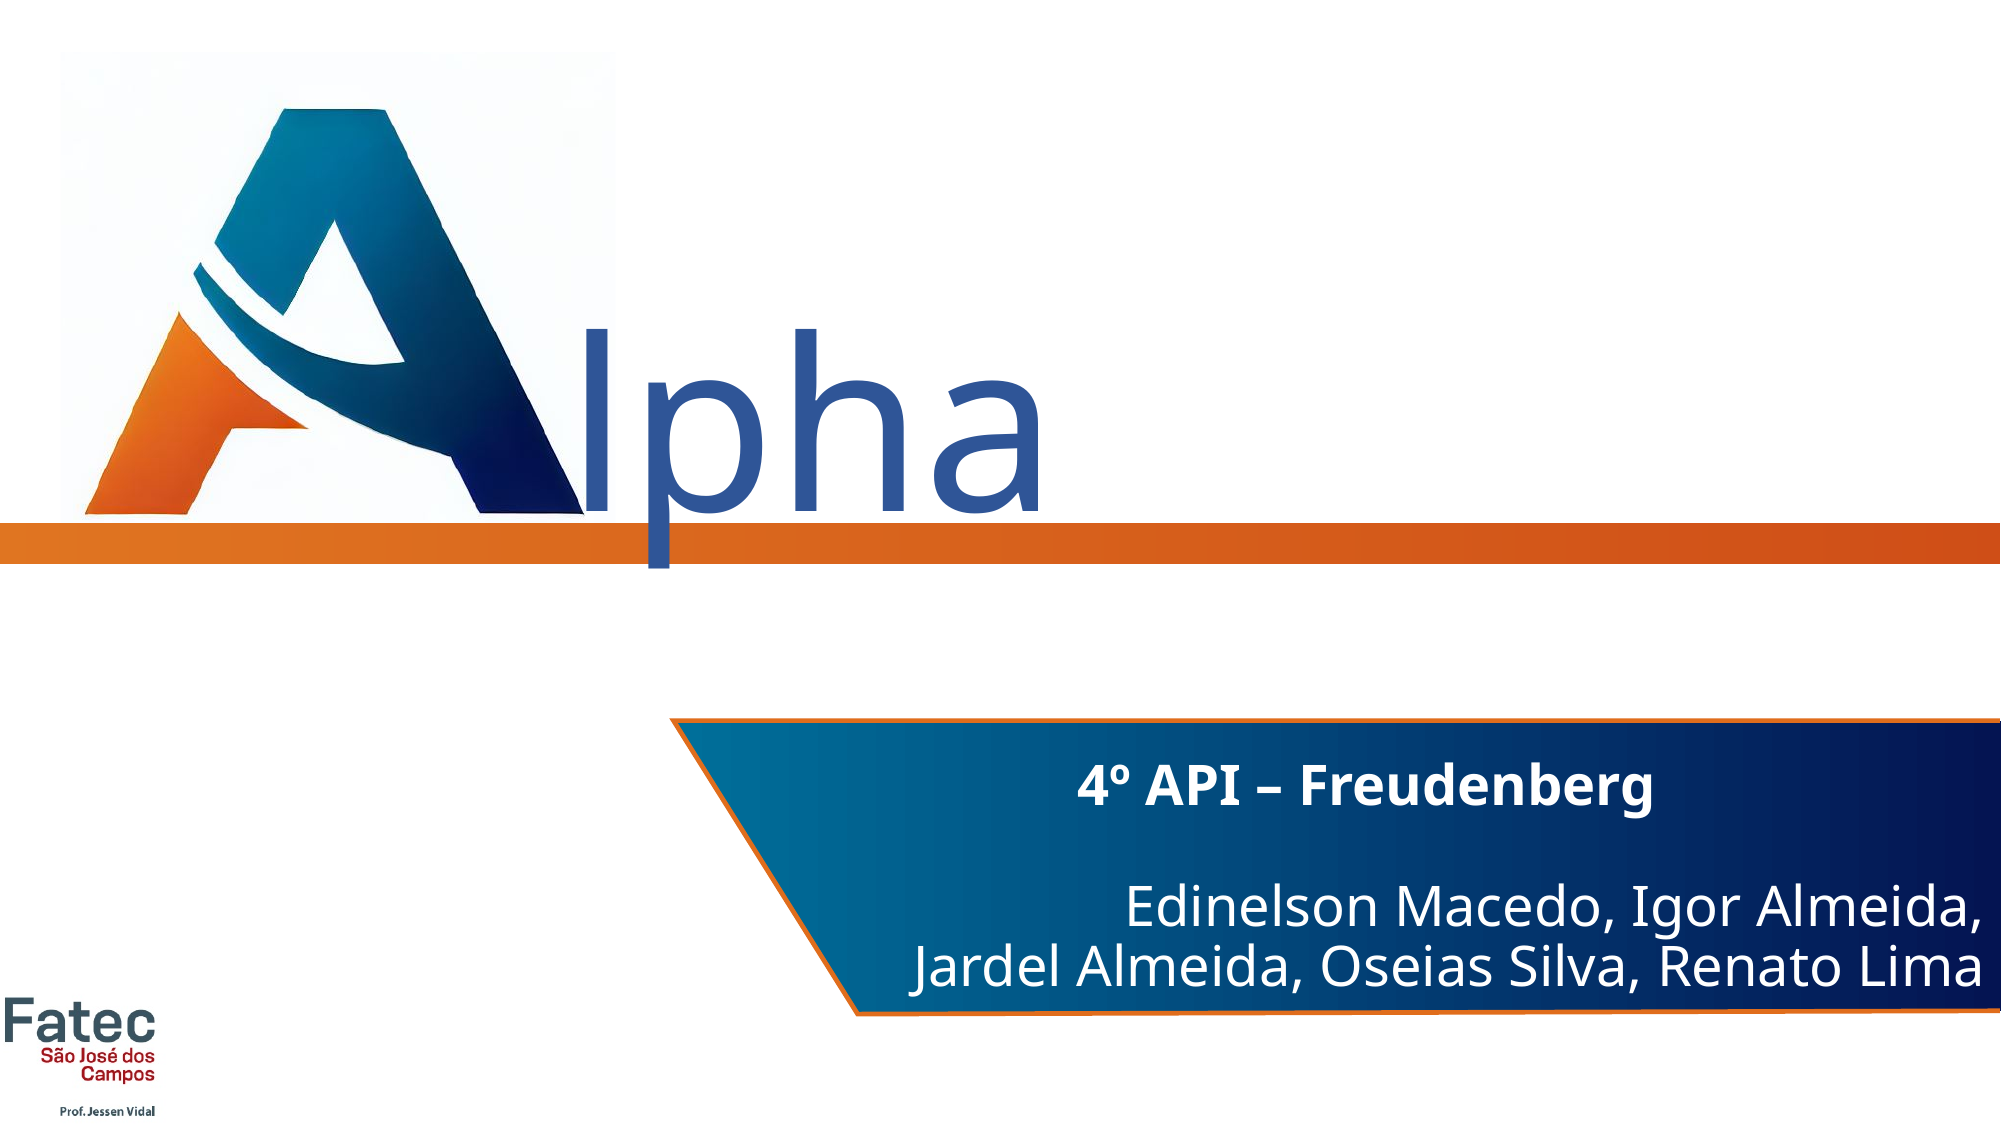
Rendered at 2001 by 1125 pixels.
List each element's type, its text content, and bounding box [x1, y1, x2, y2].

text_box [851, 1006, 2000, 1016]
picture [3, 982, 168, 1125]
text_box [671, 719, 2000, 818]
text_box [1189, 522, 2000, 565]
title lpha [436, 179, 1189, 571]
subtitle 4º API – Freudenberg Edinelson Macedo, Igor Almeida, Jardel Almeida, Oseias Silva, Renato Lima [733, 748, 2000, 1006]
picture [60, 52, 616, 565]
text_box [0, 522, 60, 565]
